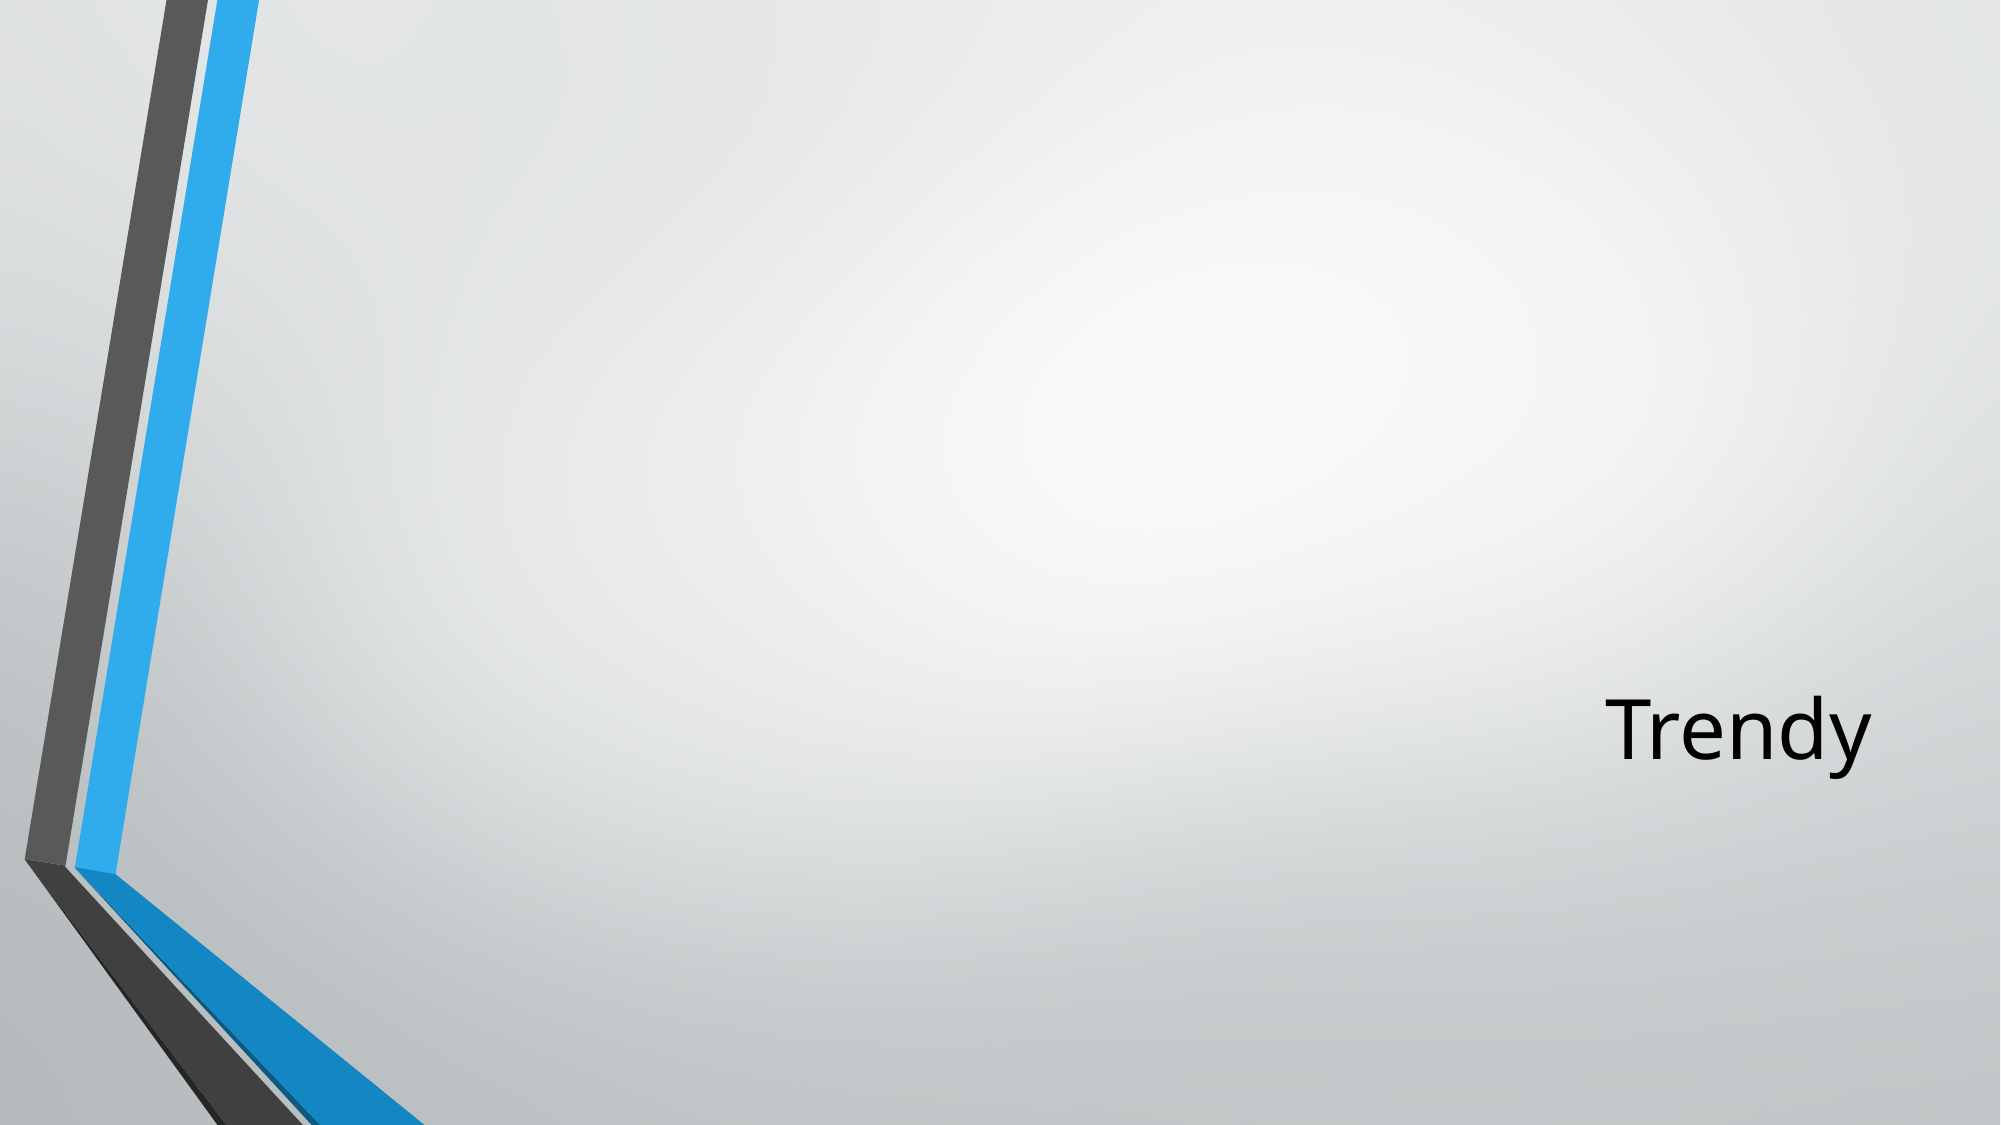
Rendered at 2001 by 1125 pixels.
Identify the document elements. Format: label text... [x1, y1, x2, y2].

title Trendy [421, 437, 1887, 784]
